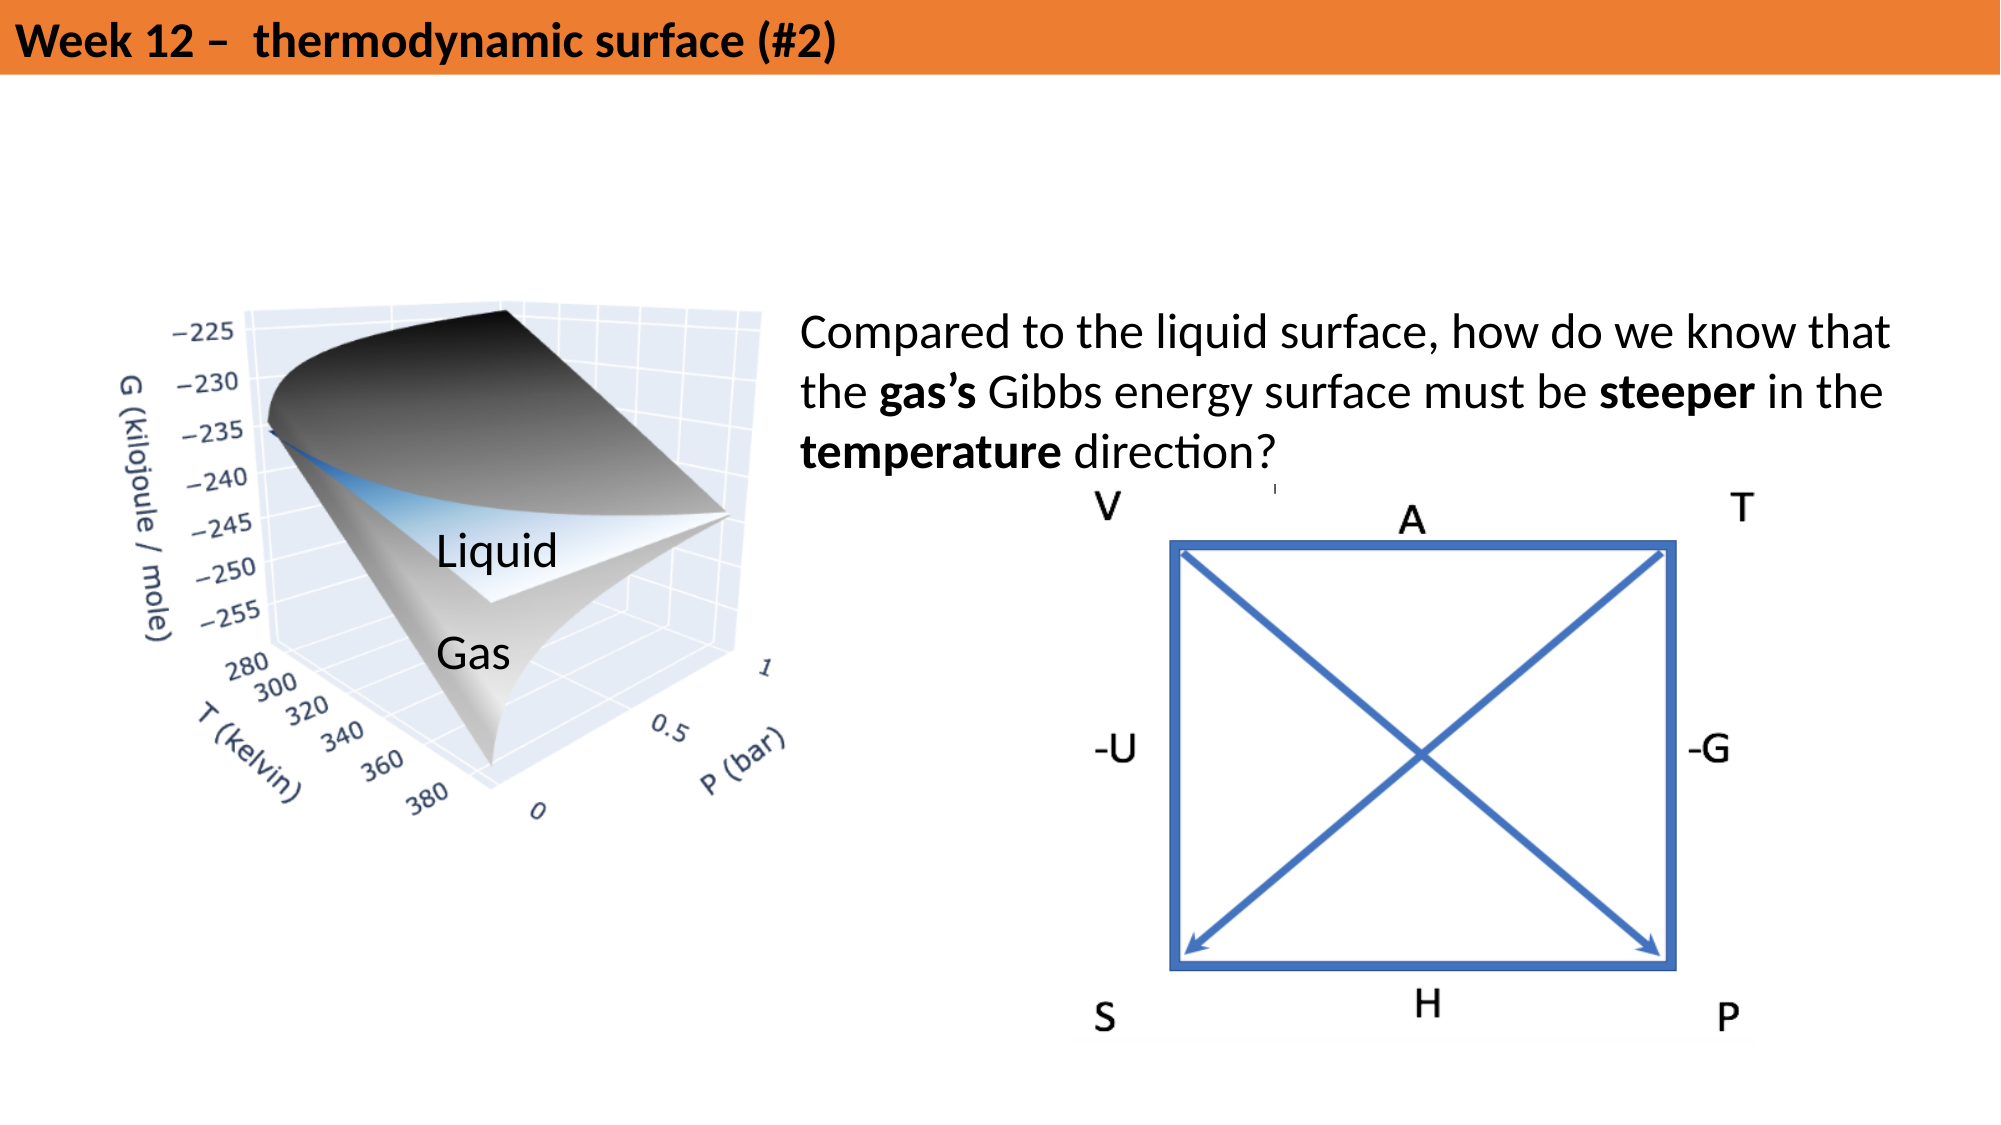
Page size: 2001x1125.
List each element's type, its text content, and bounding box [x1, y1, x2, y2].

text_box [36, 222, 926, 903]
text_box Compared to the liquid surface, how do we know that the gas’s Gibbs energy surface must be steeper in the temperature direction? [926, 290, 1973, 486]
picture [1074, 484, 1755, 1045]
